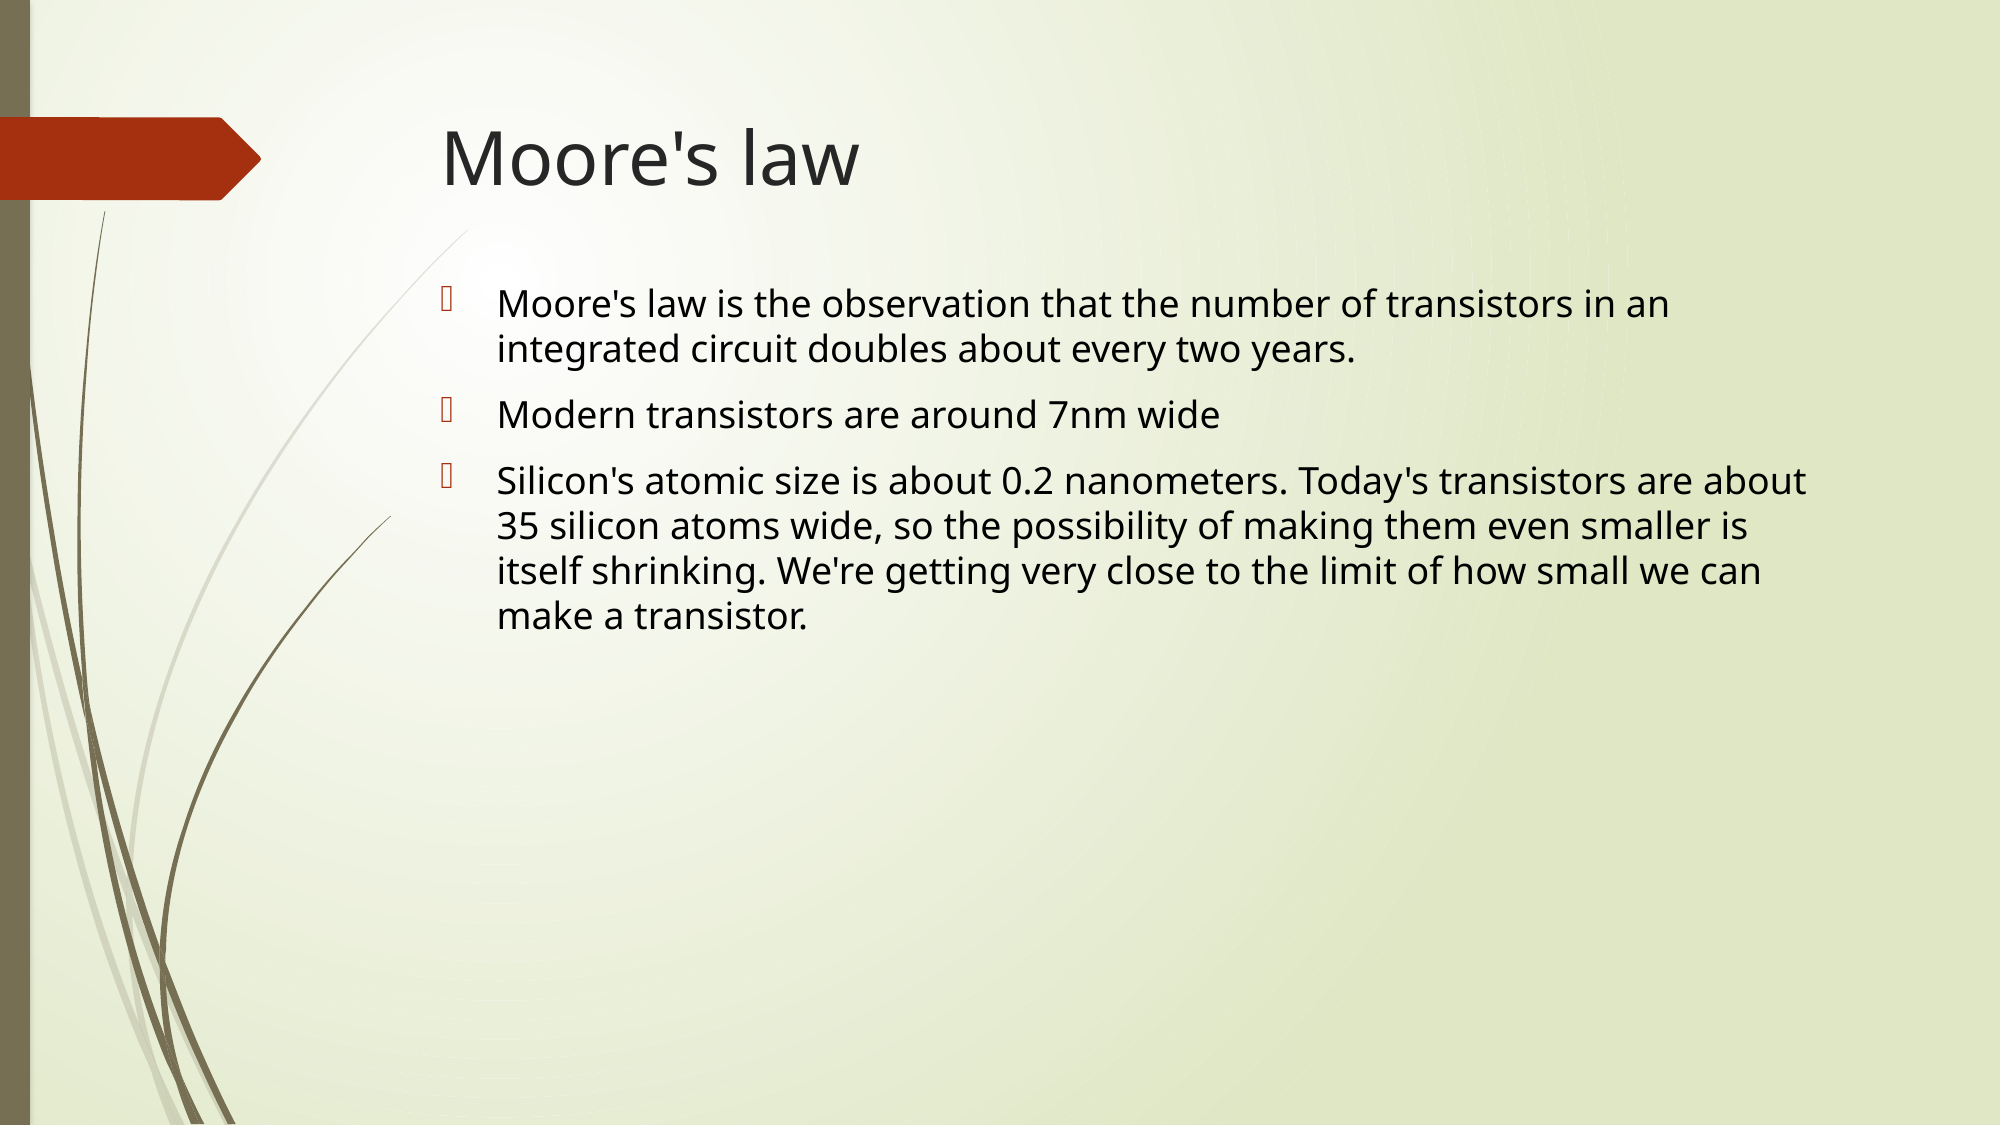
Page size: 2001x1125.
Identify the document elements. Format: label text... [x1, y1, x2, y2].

text_box Moore's law is the observation that the number of transistors in an integrated circuit doubles about every two years. Modern transistors are around 7nm wide Silicon's atomic size is about 0.2 nanometers. Today's transistors are about 35 silicon atoms wide, so the possibility of making them even smaller is itself shrinking. We're getting very close to the limit of how small we can make a transistor. [425, 207, 1829, 918]
title Moore's law [425, 102, 1888, 313]
